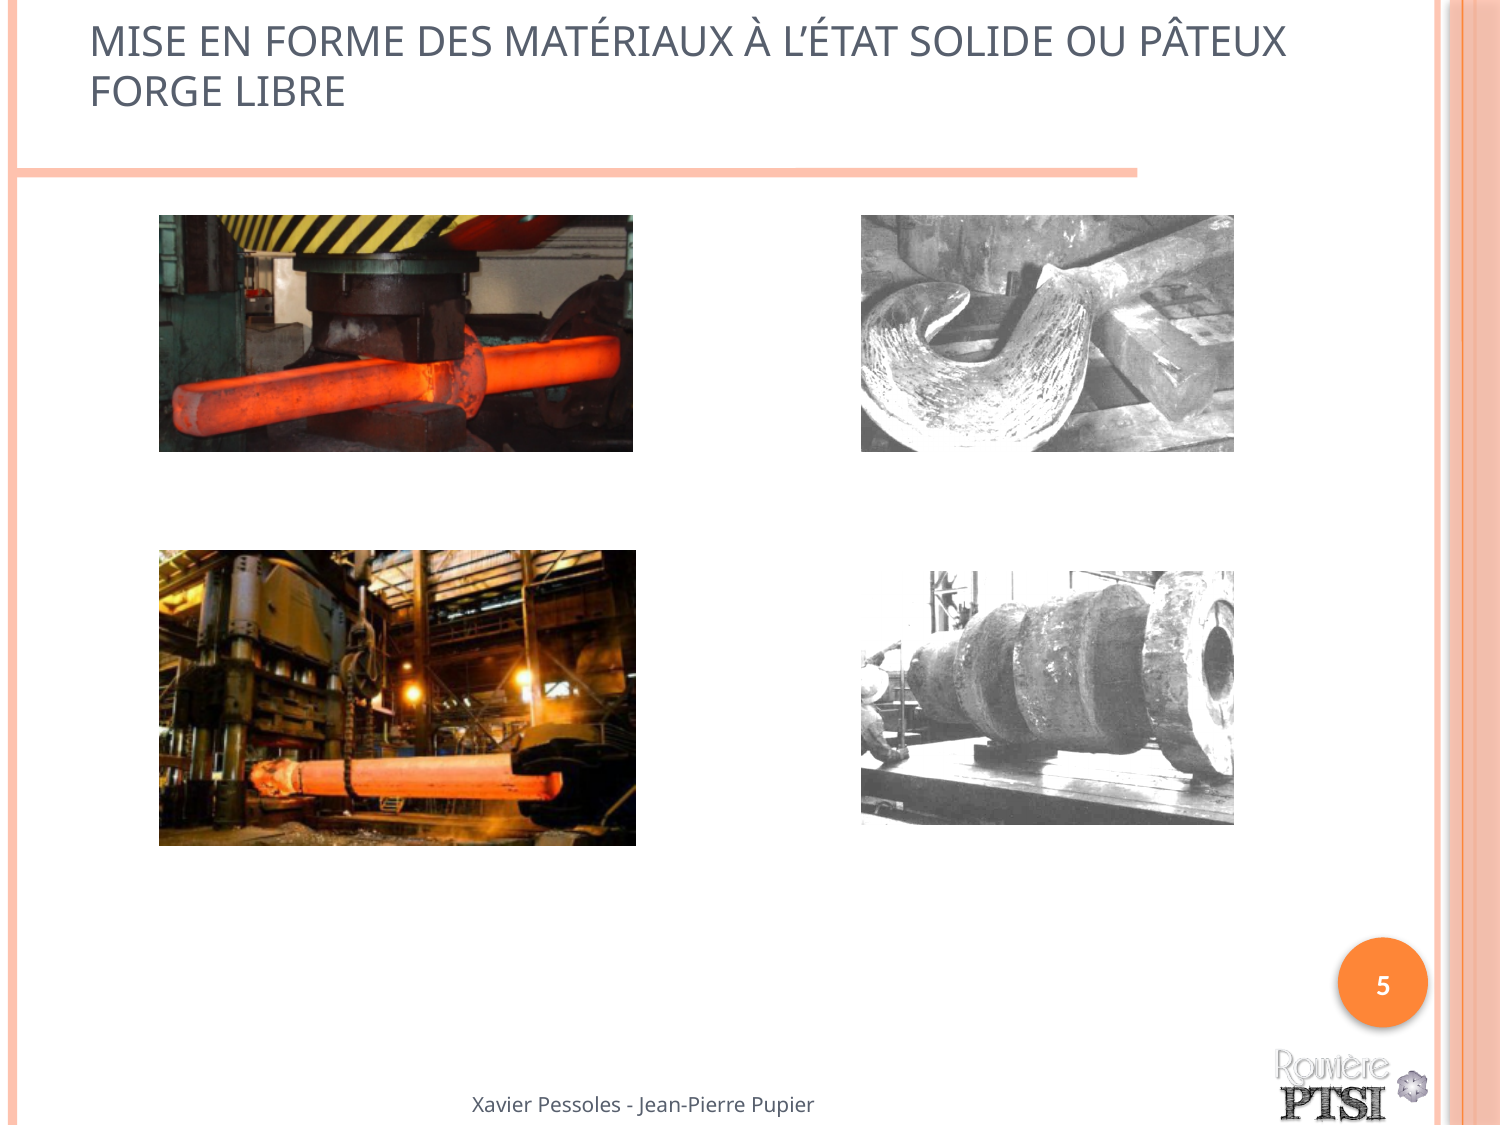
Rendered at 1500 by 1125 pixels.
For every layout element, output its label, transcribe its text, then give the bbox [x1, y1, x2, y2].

slide_number 5 [1333, 940, 1434, 1027]
footer Xavier Pessoles - Jean-Pierre Pupier [12, 1086, 1275, 1125]
picture [860, 214, 1235, 453]
picture [158, 550, 636, 847]
picture [1274, 1048, 1428, 1125]
title Mise en forme des matériaux à l’état solide ou pâteux Forge Libre [75, 19, 1424, 161]
picture [860, 571, 1235, 826]
picture [158, 214, 633, 453]
